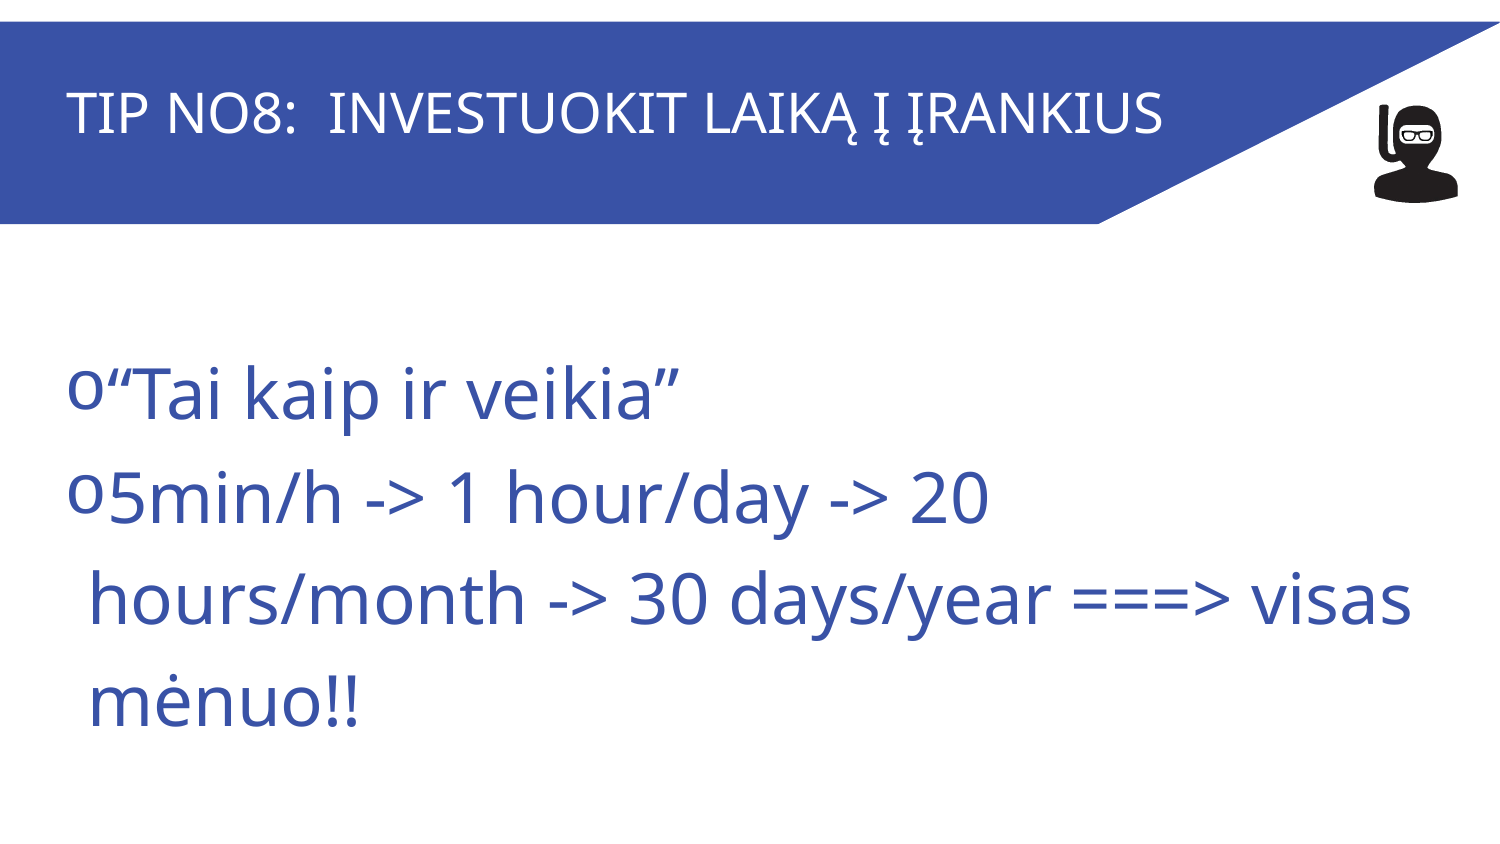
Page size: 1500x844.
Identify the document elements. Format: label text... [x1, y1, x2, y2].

title TIP NO8: INVESTUOKIT LAIKĄ Į ĮRANKIUS [51, 72, 1091, 167]
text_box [1096, 23, 1500, 227]
text_box “Tai kaip ir veikia” 5min/h -> 1 hour/day -> 20 hours/month -> 30 days/year ===> visas mėnuo!! [57, 323, 1443, 618]
